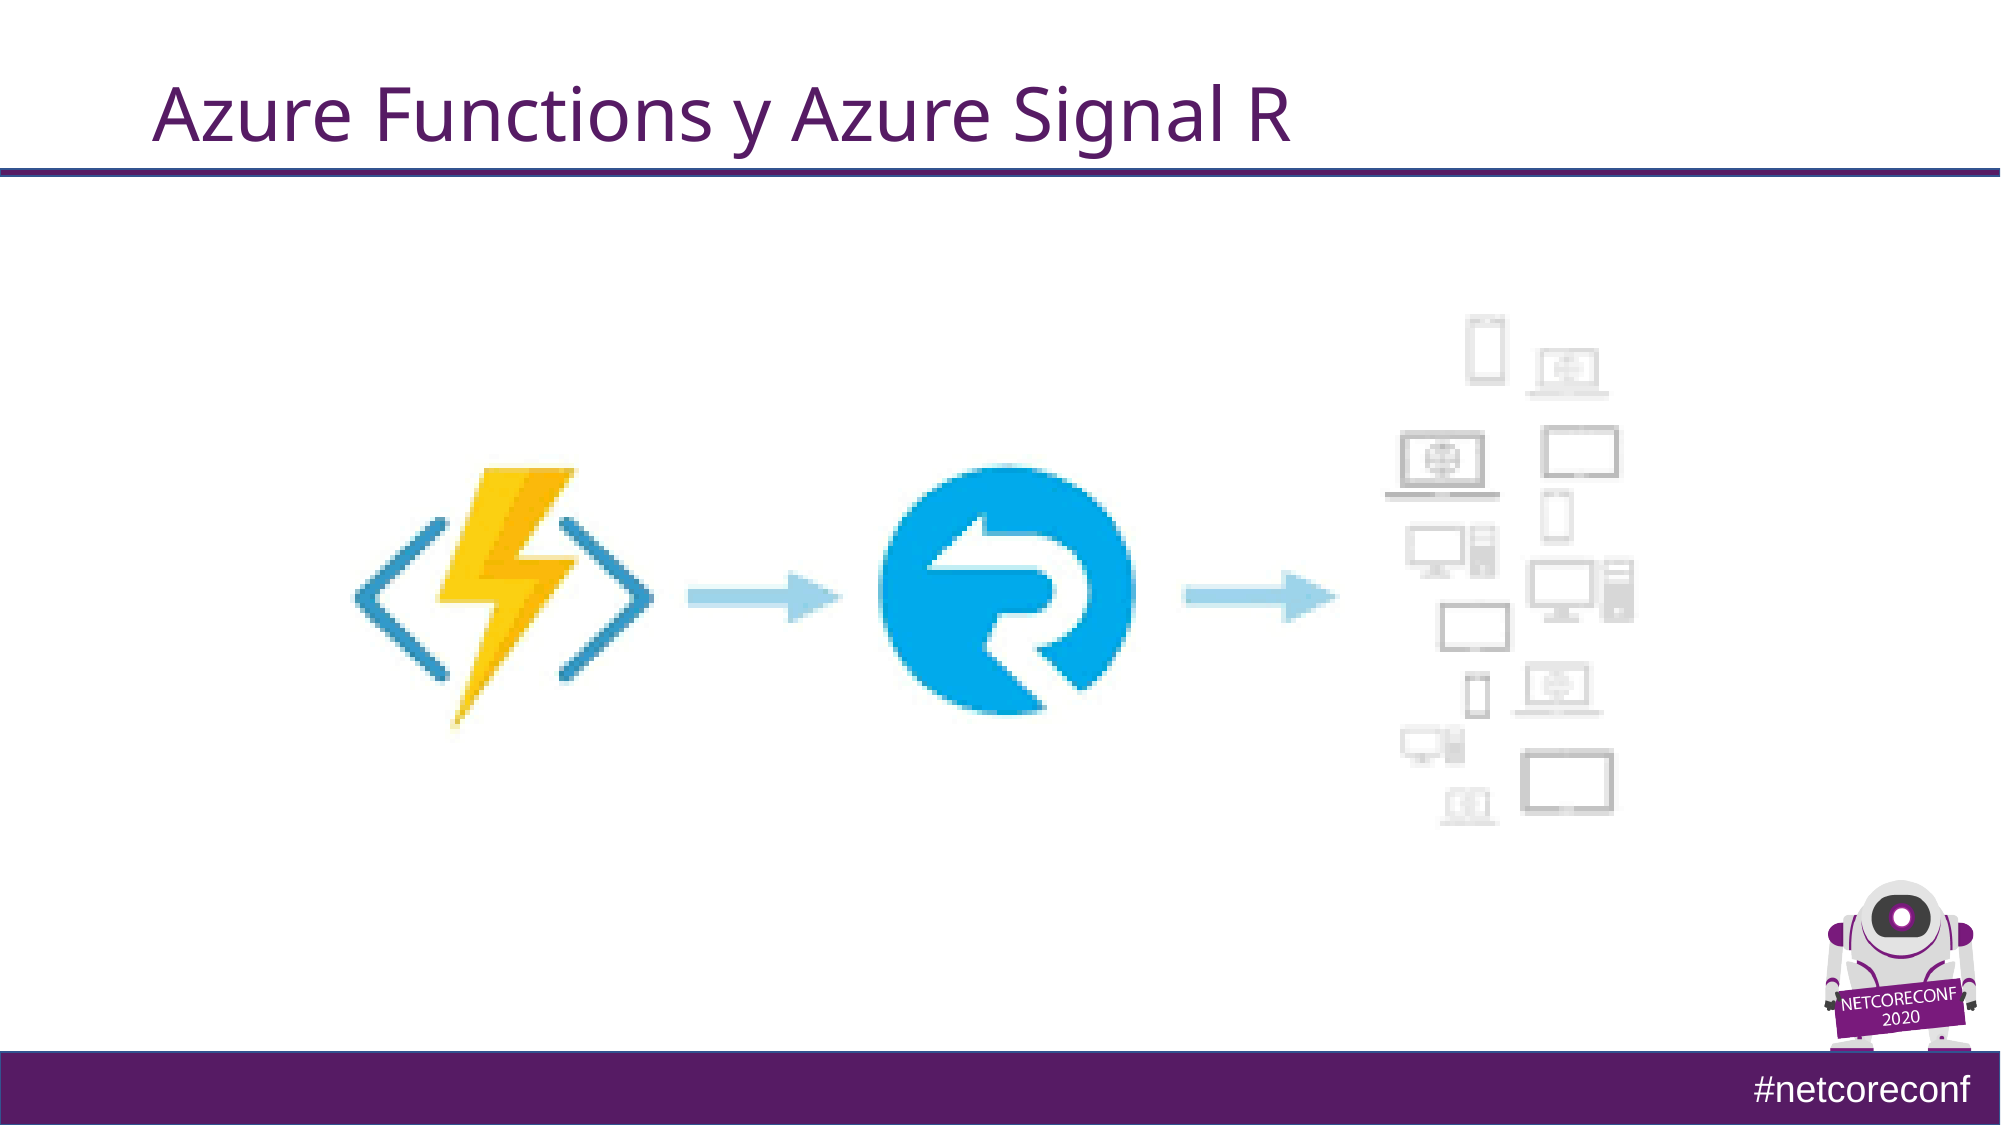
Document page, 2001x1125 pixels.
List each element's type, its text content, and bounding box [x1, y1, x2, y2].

title Azure Functions y Azure Signal R [137, 20, 1863, 213]
picture [260, 184, 1754, 995]
picture [1824, 880, 1977, 1051]
